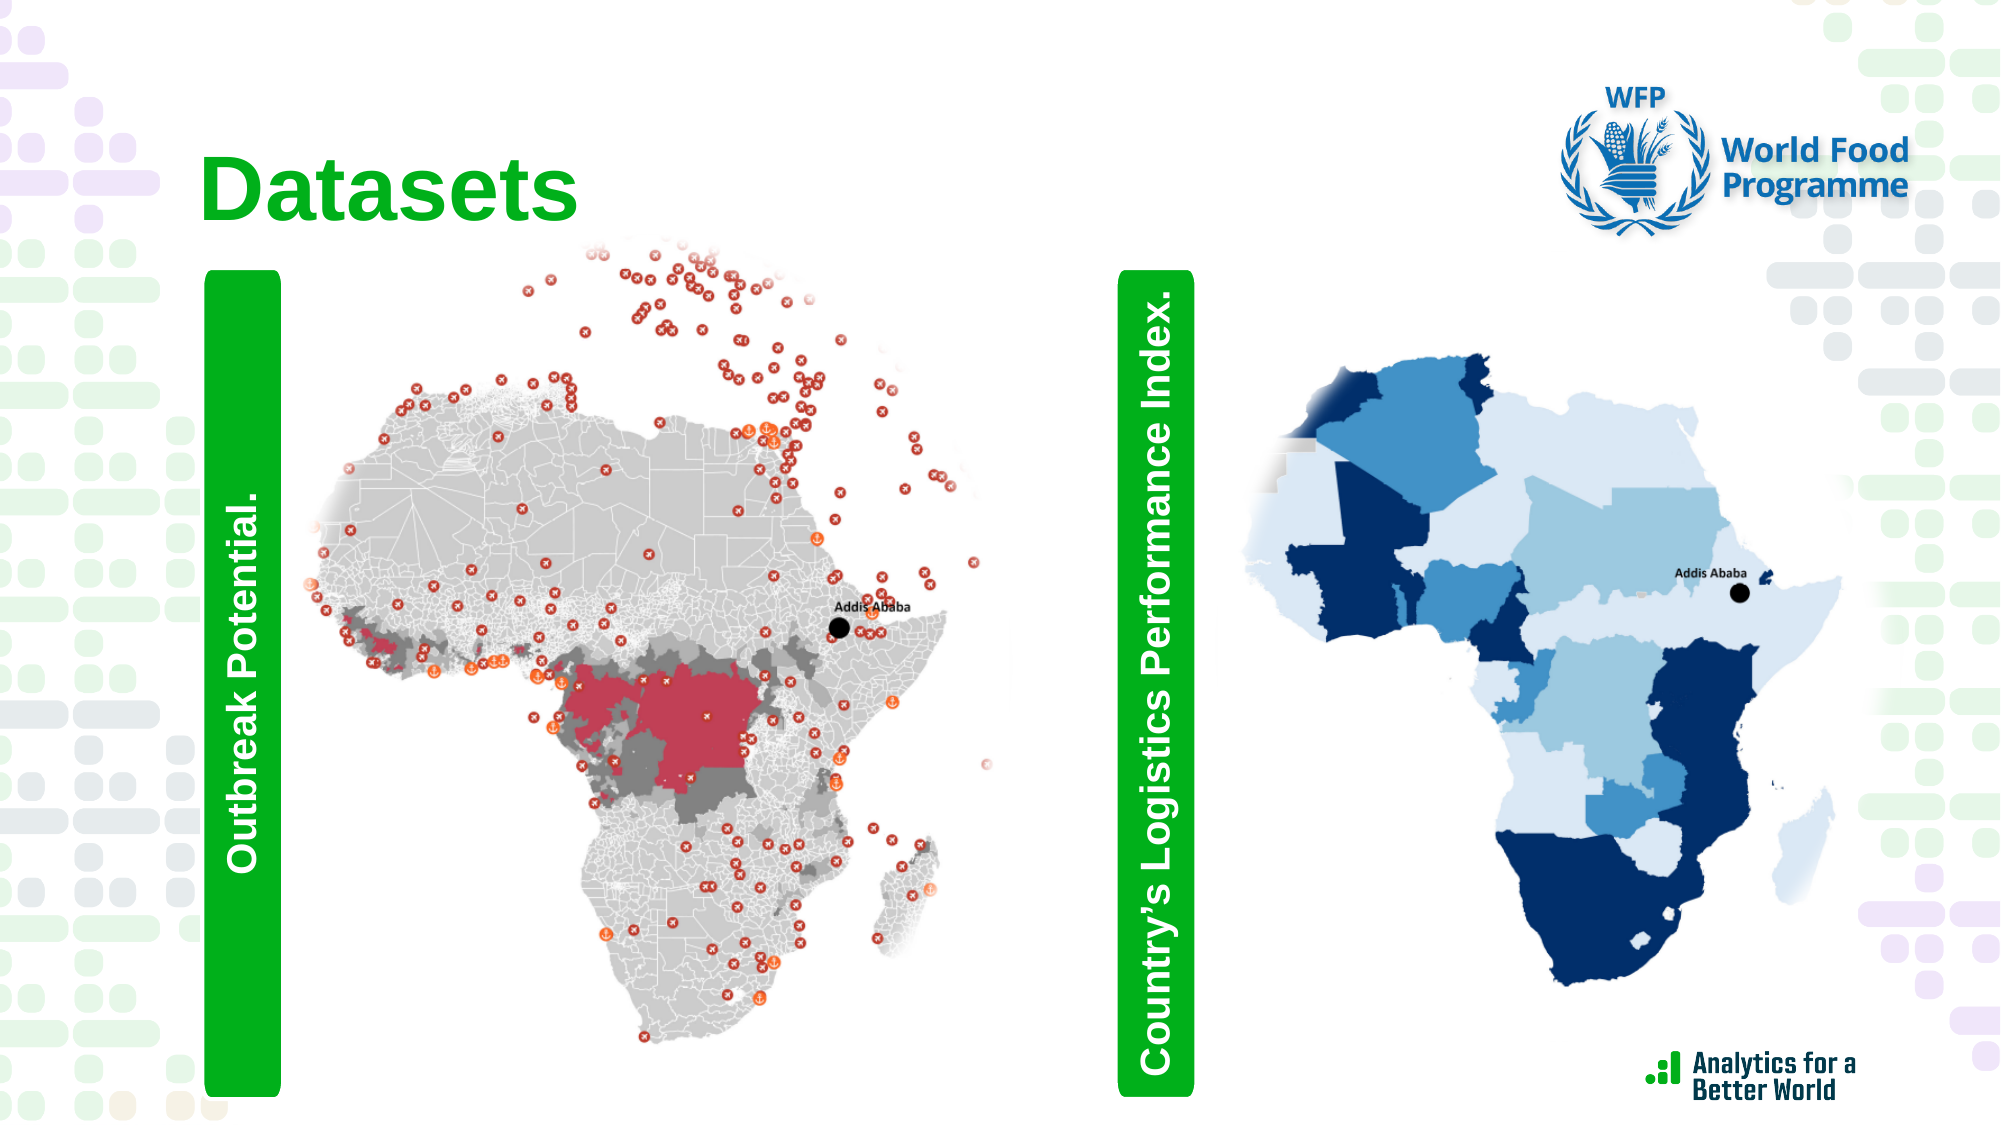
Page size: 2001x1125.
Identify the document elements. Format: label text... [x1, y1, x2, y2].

title Datasets [184, 82, 1909, 300]
picture [0, 0, 2001, 1125]
text_box Country’s Logistics Performance Index. [1113, 266, 1199, 1101]
text_box Outbreak Potential. [200, 266, 279, 1102]
